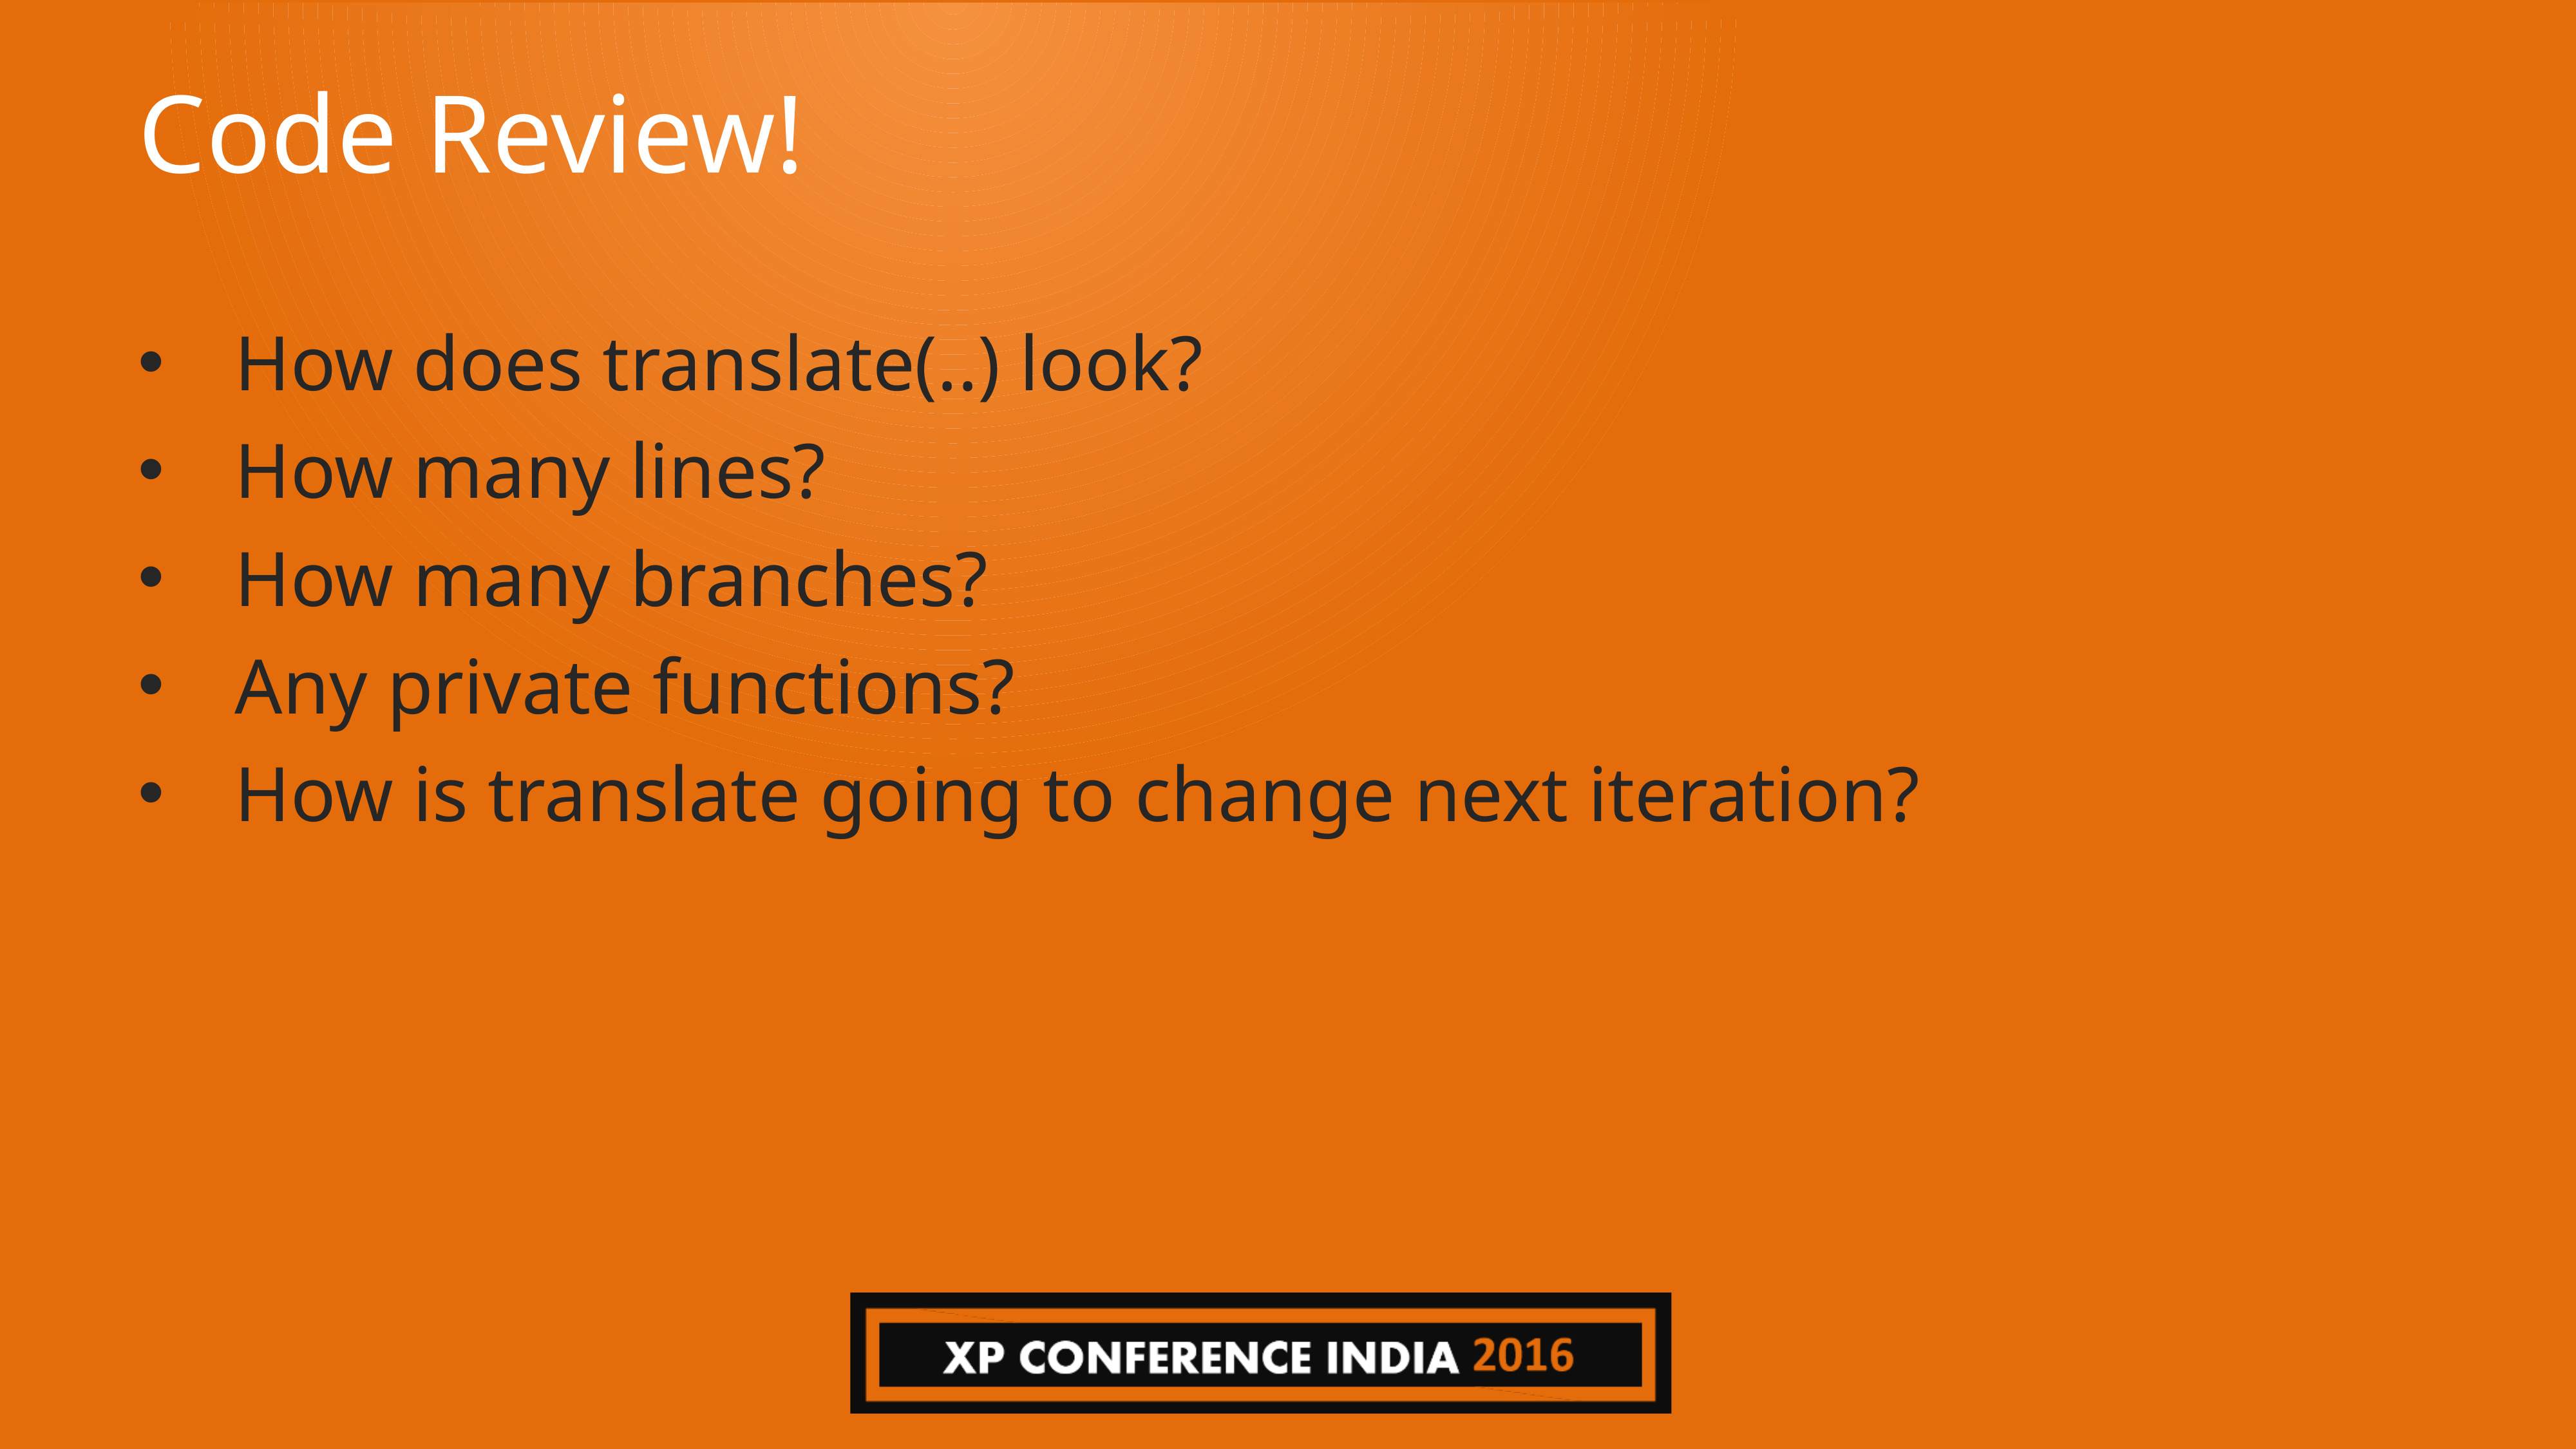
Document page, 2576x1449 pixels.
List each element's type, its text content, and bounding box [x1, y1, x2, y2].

list How does translate(..) look? How many lines? How many branches? Any private functions? How is translate going to change next iteration? [128, 305, 2394, 1258]
title Code Review! [128, 8, 2448, 252]
picture [850, 1293, 1672, 1414]
